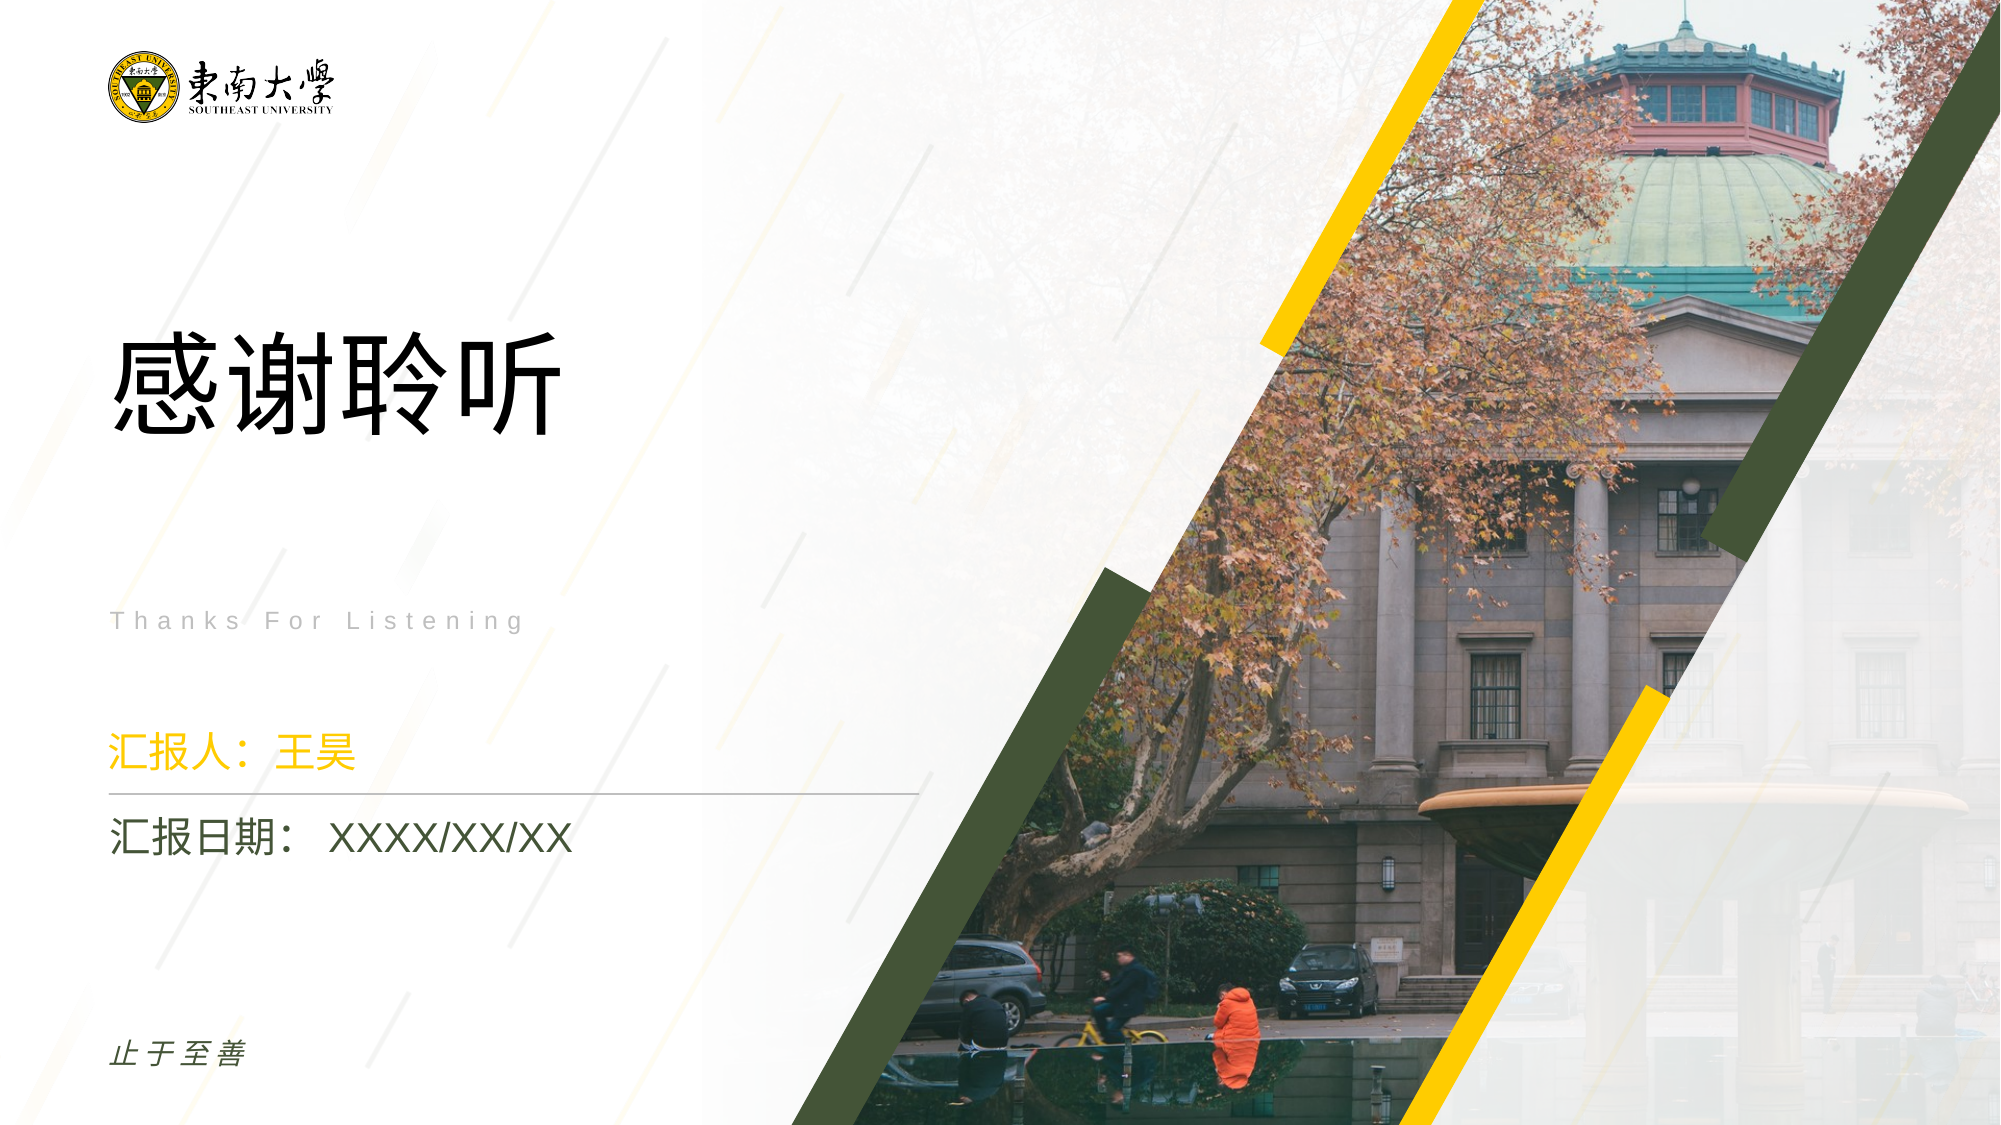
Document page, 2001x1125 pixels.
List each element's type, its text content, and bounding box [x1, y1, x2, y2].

picture [1988, 127, 1993, 135]
picture [854, 0, 2000, 1125]
list 感谢聆听 [109, 306, 1061, 451]
slide_number 止于至善 [108, 1022, 657, 1083]
list Thanks For Listening [109, 597, 1061, 645]
picture [108, 51, 334, 123]
text_box 汇报人：王昊 [107, 718, 519, 784]
text_box 汇报日期：XXXX/XX/XX [109, 803, 714, 869]
